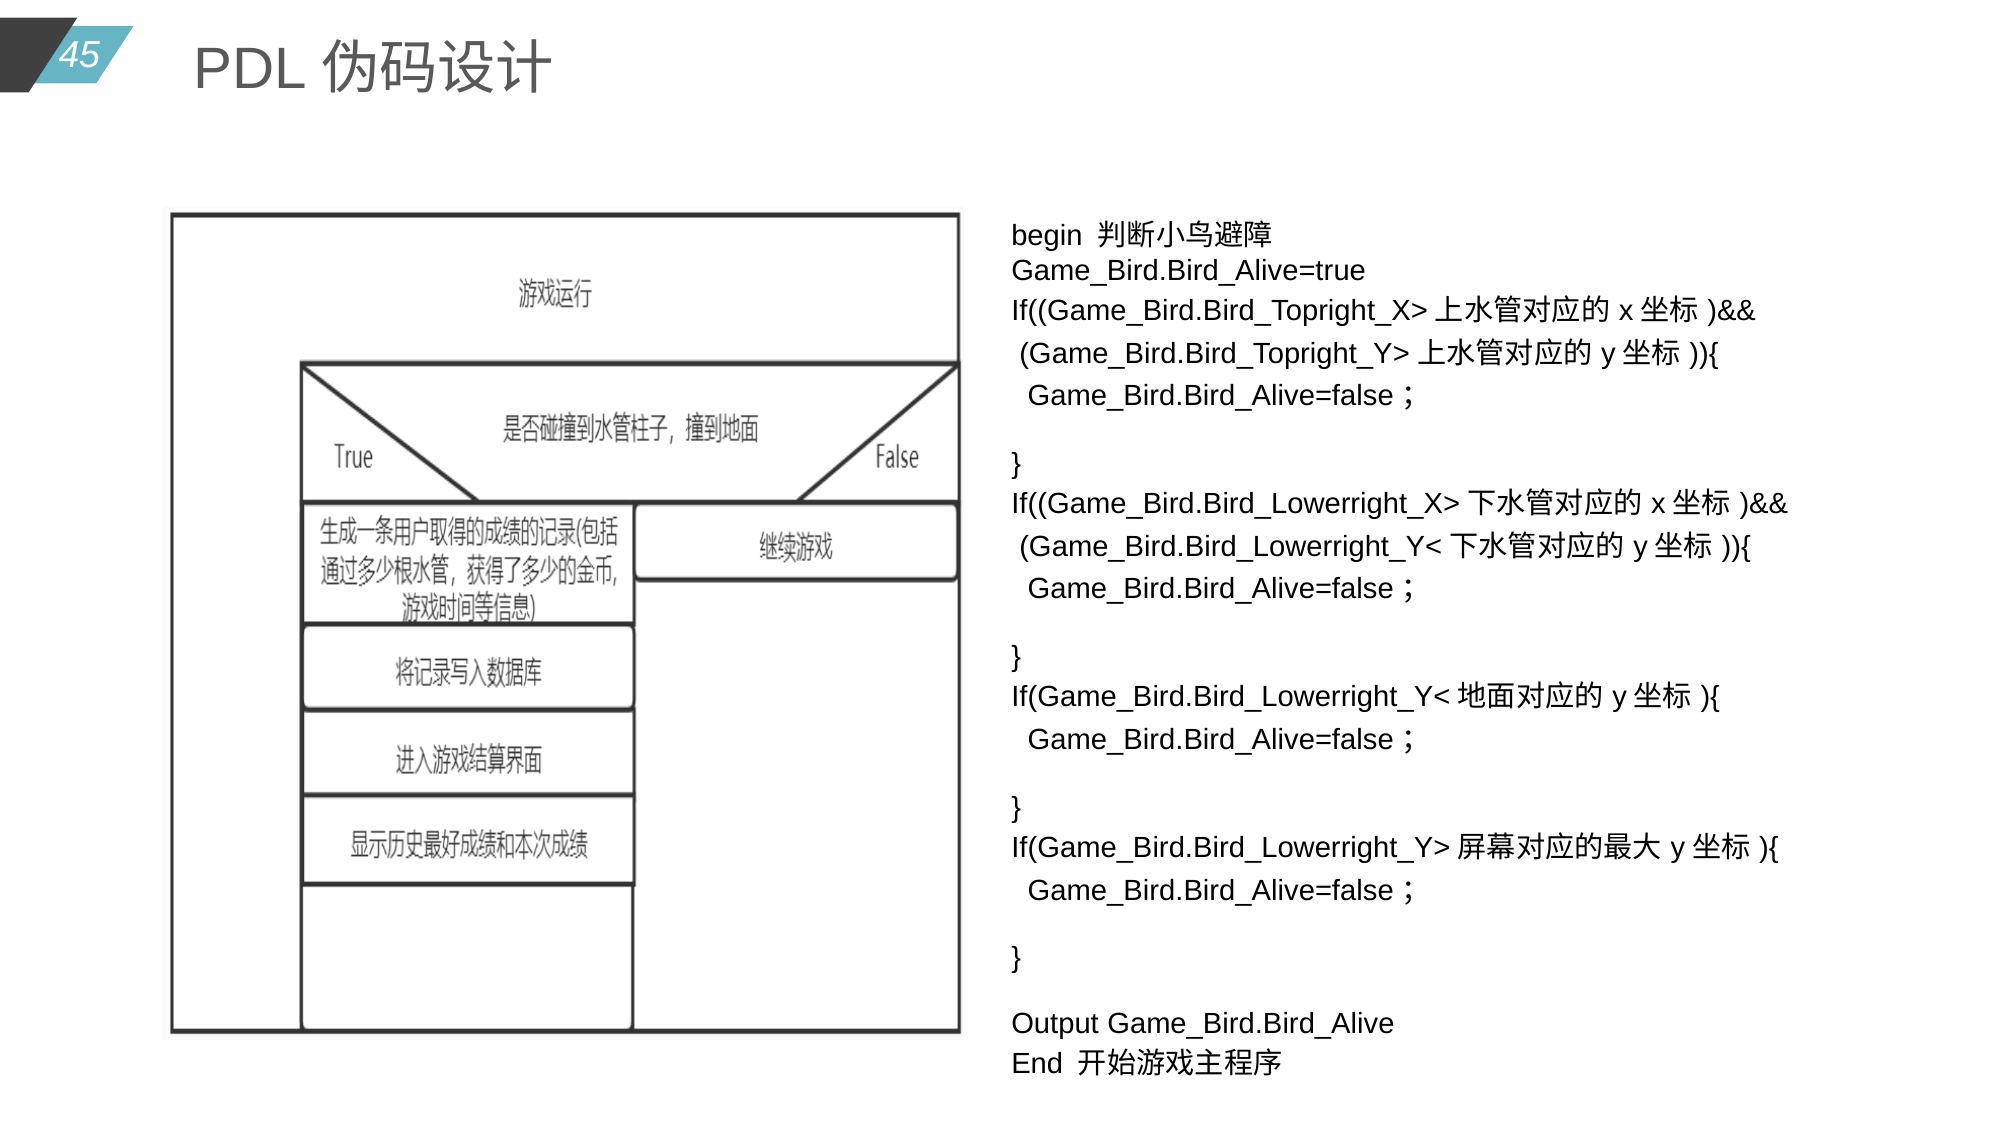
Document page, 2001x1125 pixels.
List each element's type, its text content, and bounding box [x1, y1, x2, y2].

table_header begin 判断小鸟避障 Game_Bird.Bird_Alive=true If((Game_Bird.Bird_Topright_X>上水管对应的x坐标)&& (Game_Bird.Bird_Topright_Y>上水管对应的y坐标)){ Game_Bird.Bird_Alive=false； } If((Game_Bird.Bird_Lowerright_X>下水管对应的x坐标)&& (Game_Bird.Bird_Lowerright_Y<下水管对应的y坐标)){ Game_Bird.Bird_Alive=false； } If(Game_Bird.Bird_Lowerright_Y<地面对应的y坐标){ Game_Bird.Bird_Alive=false； } If(Game_Bird.Bird_Lowerright_Y>屏幕对应的最大y坐标){ Game_Bird.Bird_Alive=false； } Output Game_Bird.Bird_Alive End 开始游戏主程序 [1000, 211, 1888, 1016]
text_box PDL伪码设计 [179, 23, 570, 108]
picture [163, 206, 965, 1040]
